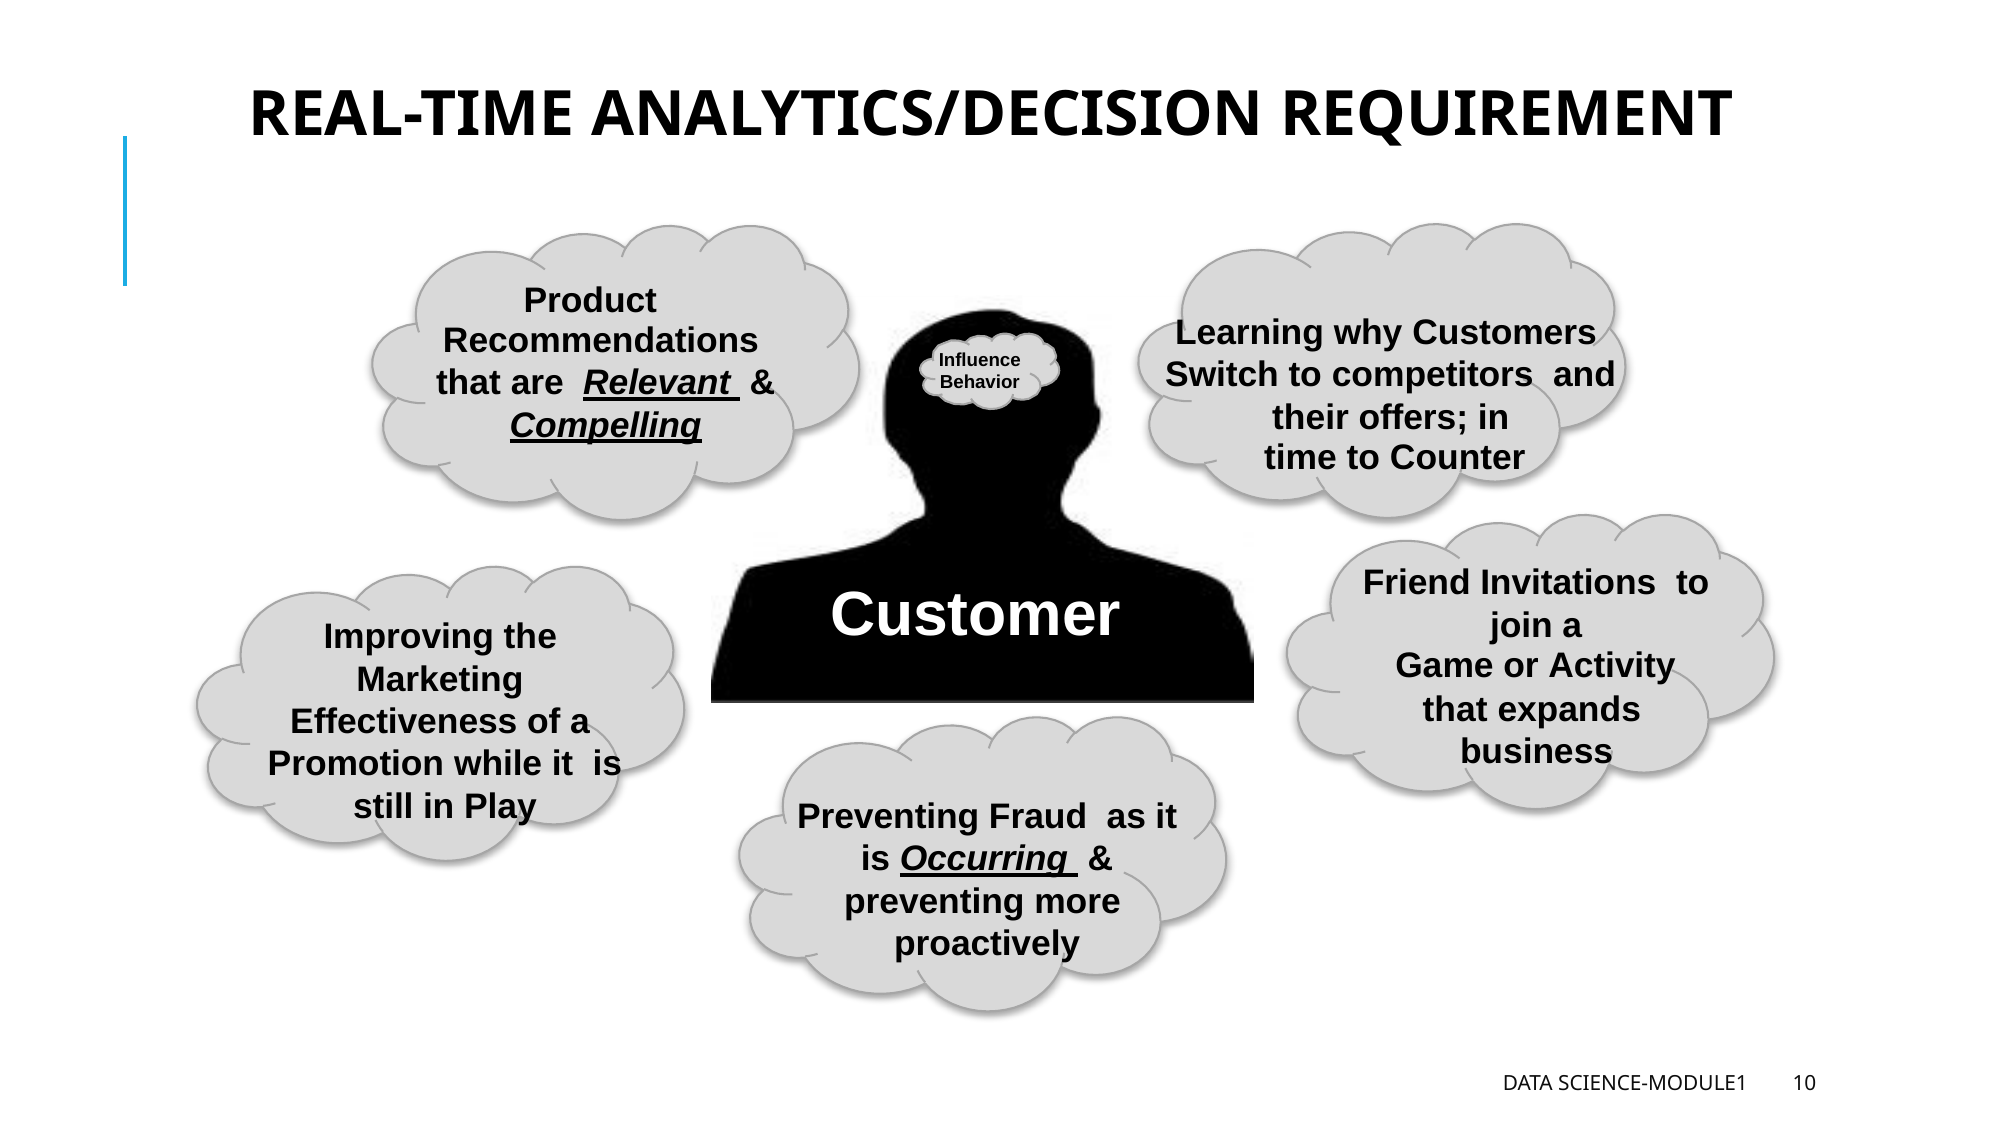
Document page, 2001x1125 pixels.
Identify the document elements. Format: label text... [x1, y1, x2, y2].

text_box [725, 710, 1241, 1026]
title Real-Time Analytics/Decision Requirement [246, 14, 1758, 205]
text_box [182, 559, 699, 876]
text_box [358, 217, 1789, 824]
footer Data Science-Module1 [794, 1061, 1763, 1107]
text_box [905, 326, 1074, 424]
slide_number 10 [1777, 1061, 1938, 1107]
